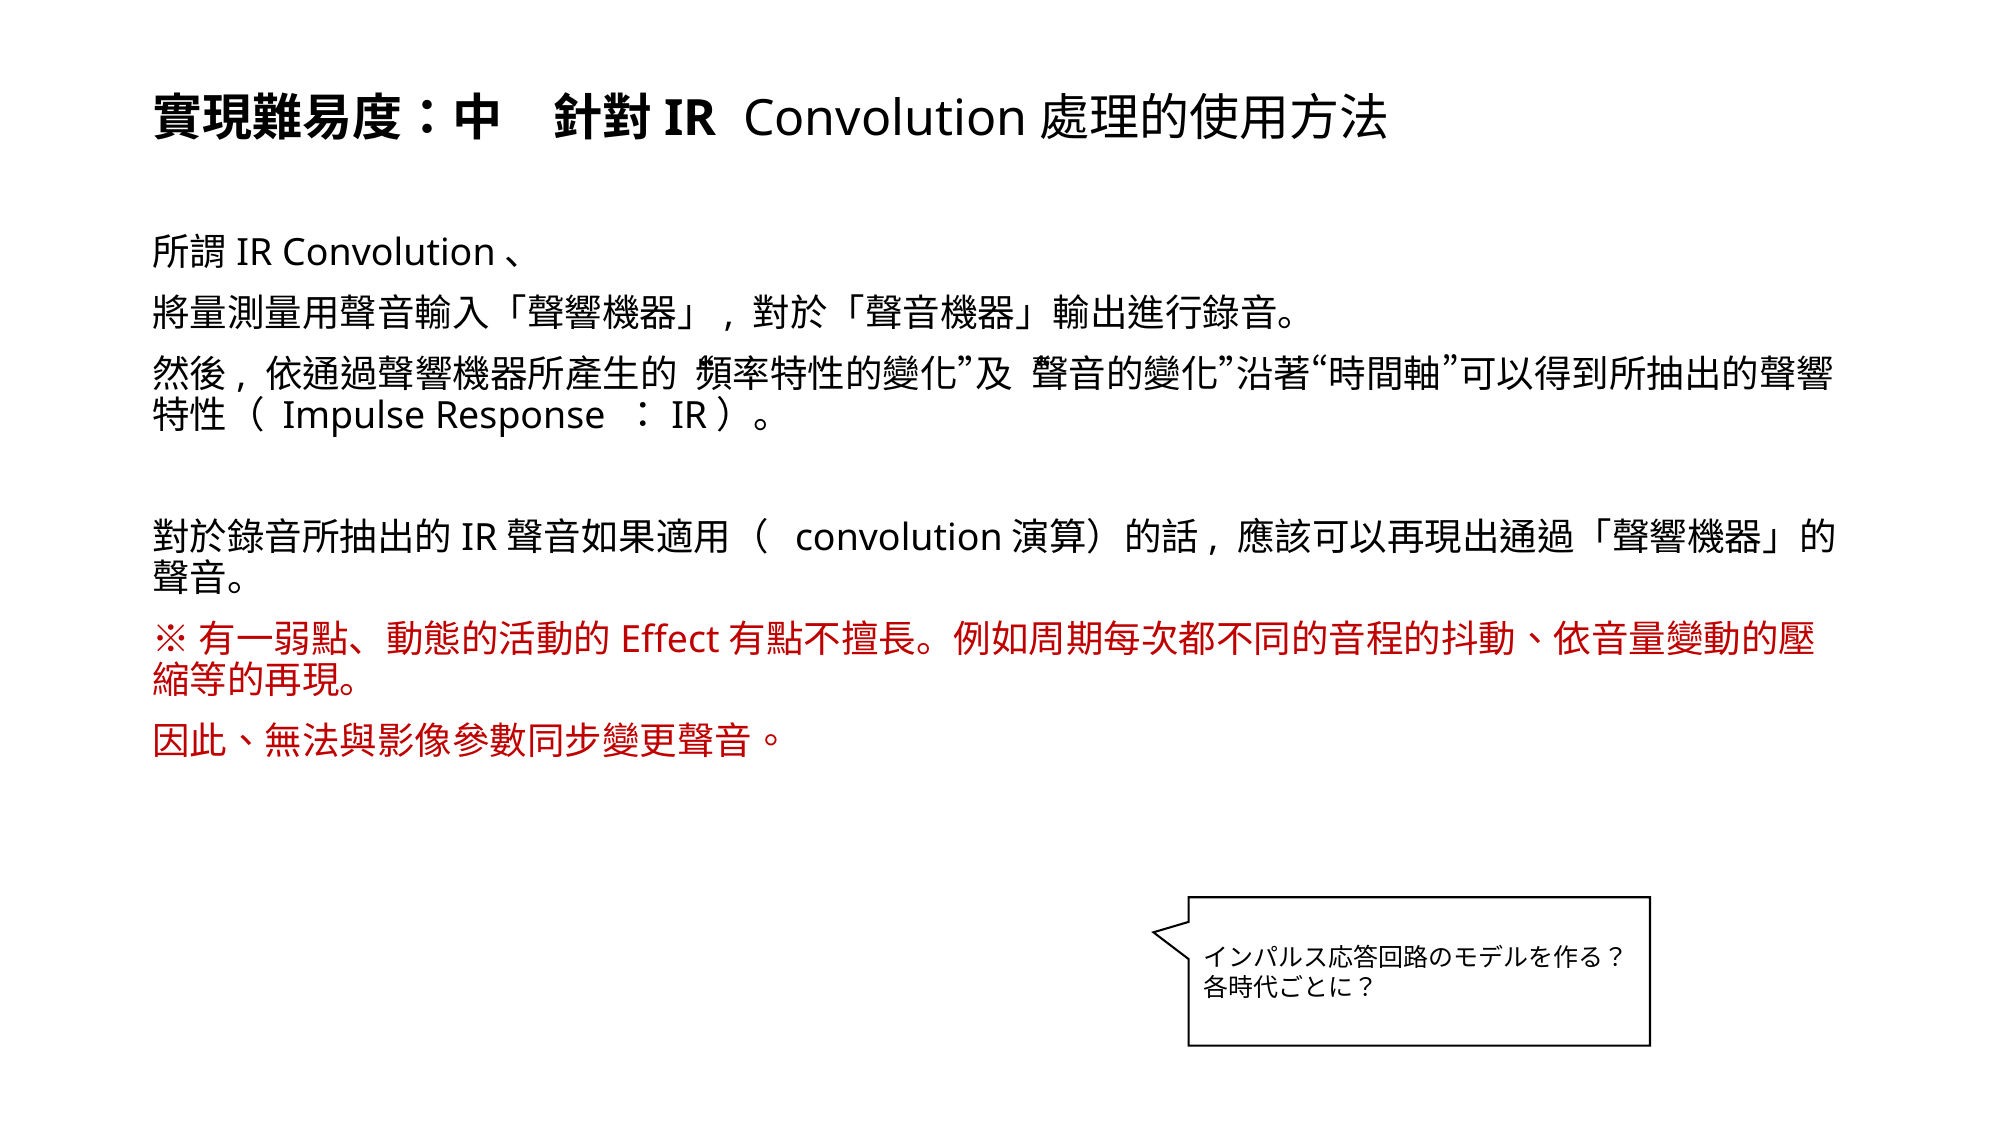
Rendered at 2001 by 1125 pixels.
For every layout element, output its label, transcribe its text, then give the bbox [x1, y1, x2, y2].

text_box インパルス応答回路のモデルを作る？ 各時代ごとに？ [1151, 896, 1652, 1047]
list 實現難易度：中 針對IR Convolution處理的使用方法 所謂IR Convolution、 將量測量用聲音輸入「聲響機器」, 對於「聲音機器」輸出進行錄音。 然後, 依通過聲響機器所產生的“頻率特性的變化”及“聲音的變化”沿著“時間軸”可以得到所抽出的聲響特性（ Impulse Response ：IR）。 對於錄音所抽出的IR聲音如果適用（ convolution演算）的話, 應該可以再現出通過「聲響機器」的聲音。 ※有一弱點、動態的活動的Effect有點不擅長。例如周期每次都不同的音程的抖動、依音量變動的壓縮等的再現。 因此、無法與影像參數同步變更聲音。 [137, 84, 1863, 972]
